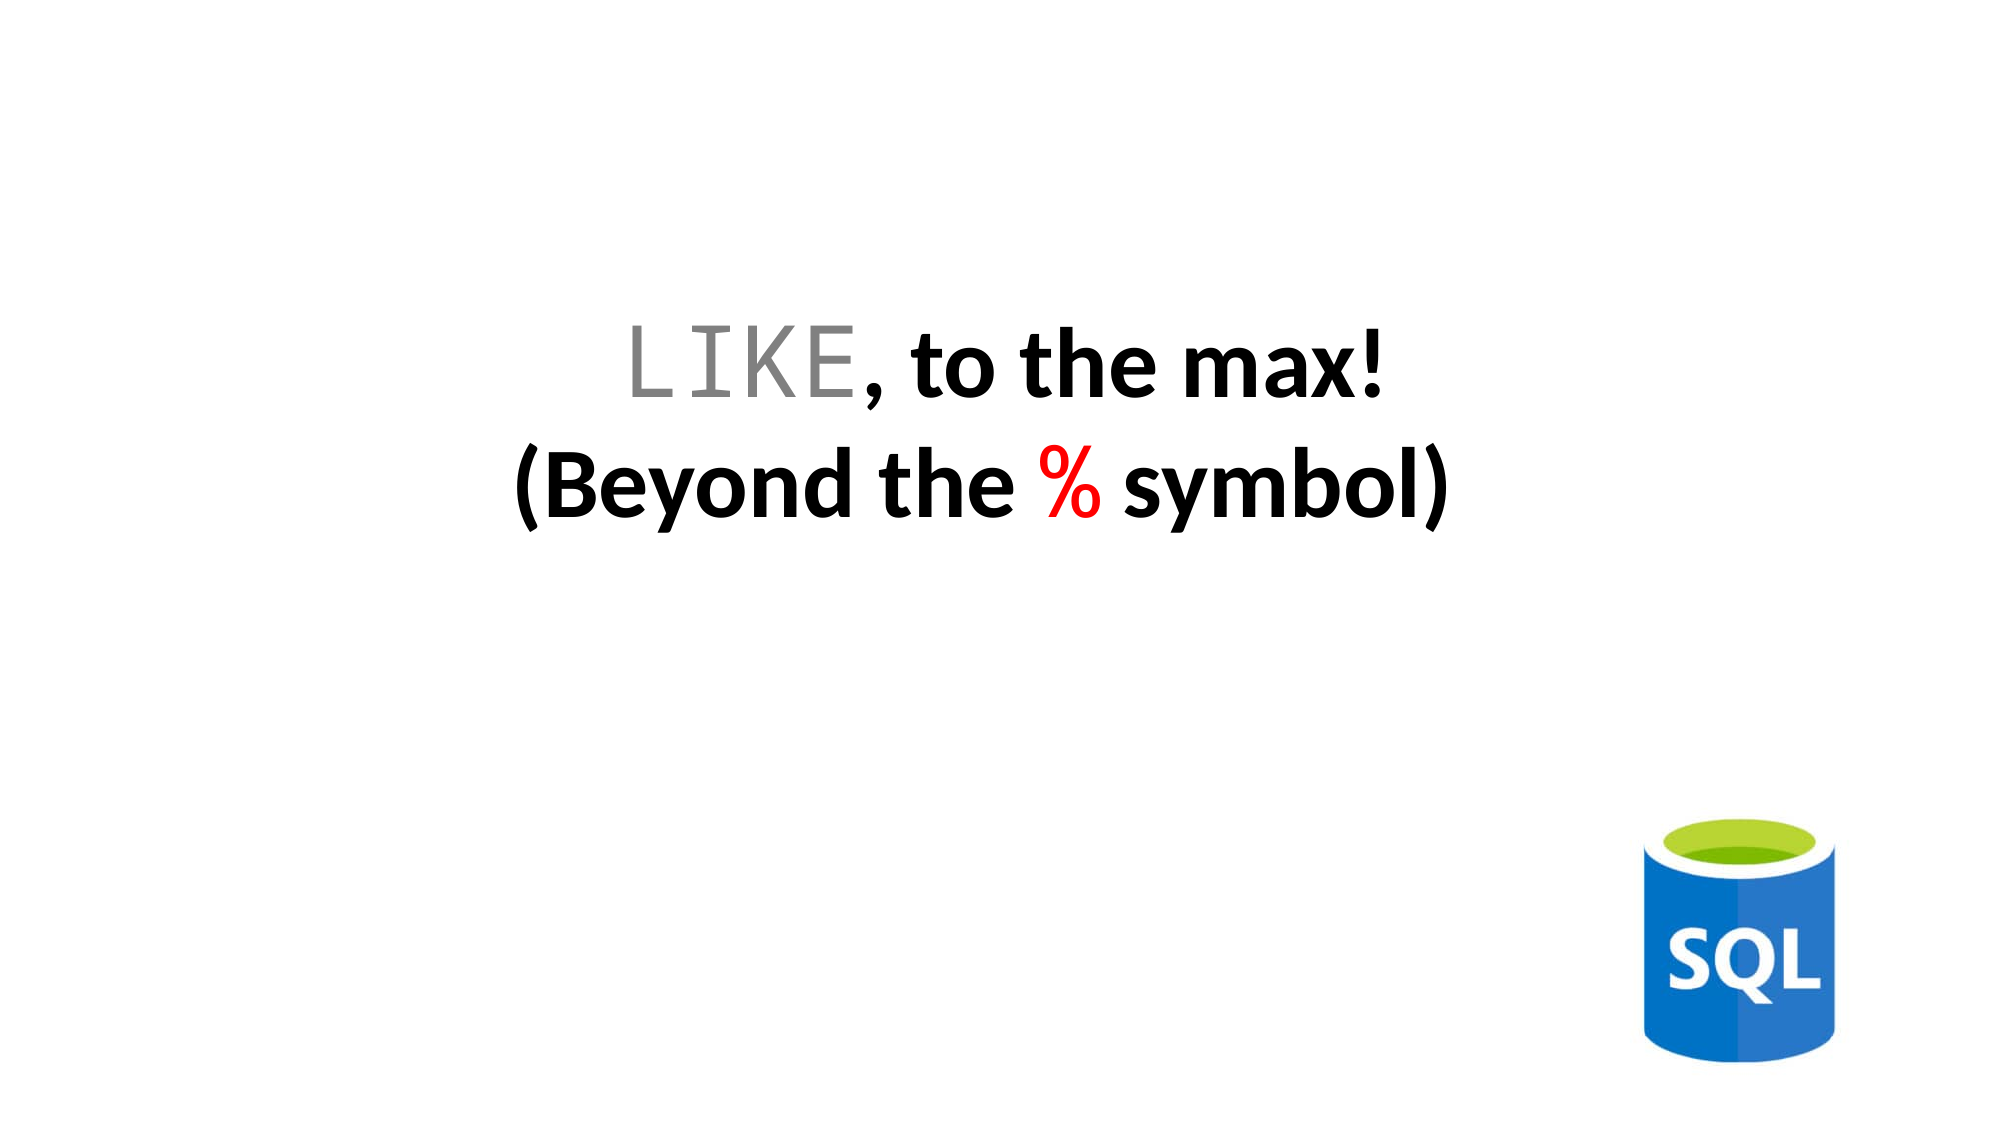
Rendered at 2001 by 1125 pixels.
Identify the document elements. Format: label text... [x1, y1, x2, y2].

picture [1597, 792, 1877, 1086]
text_box LIKE, to the max! (Beyond the % symbol) [497, 290, 1503, 546]
